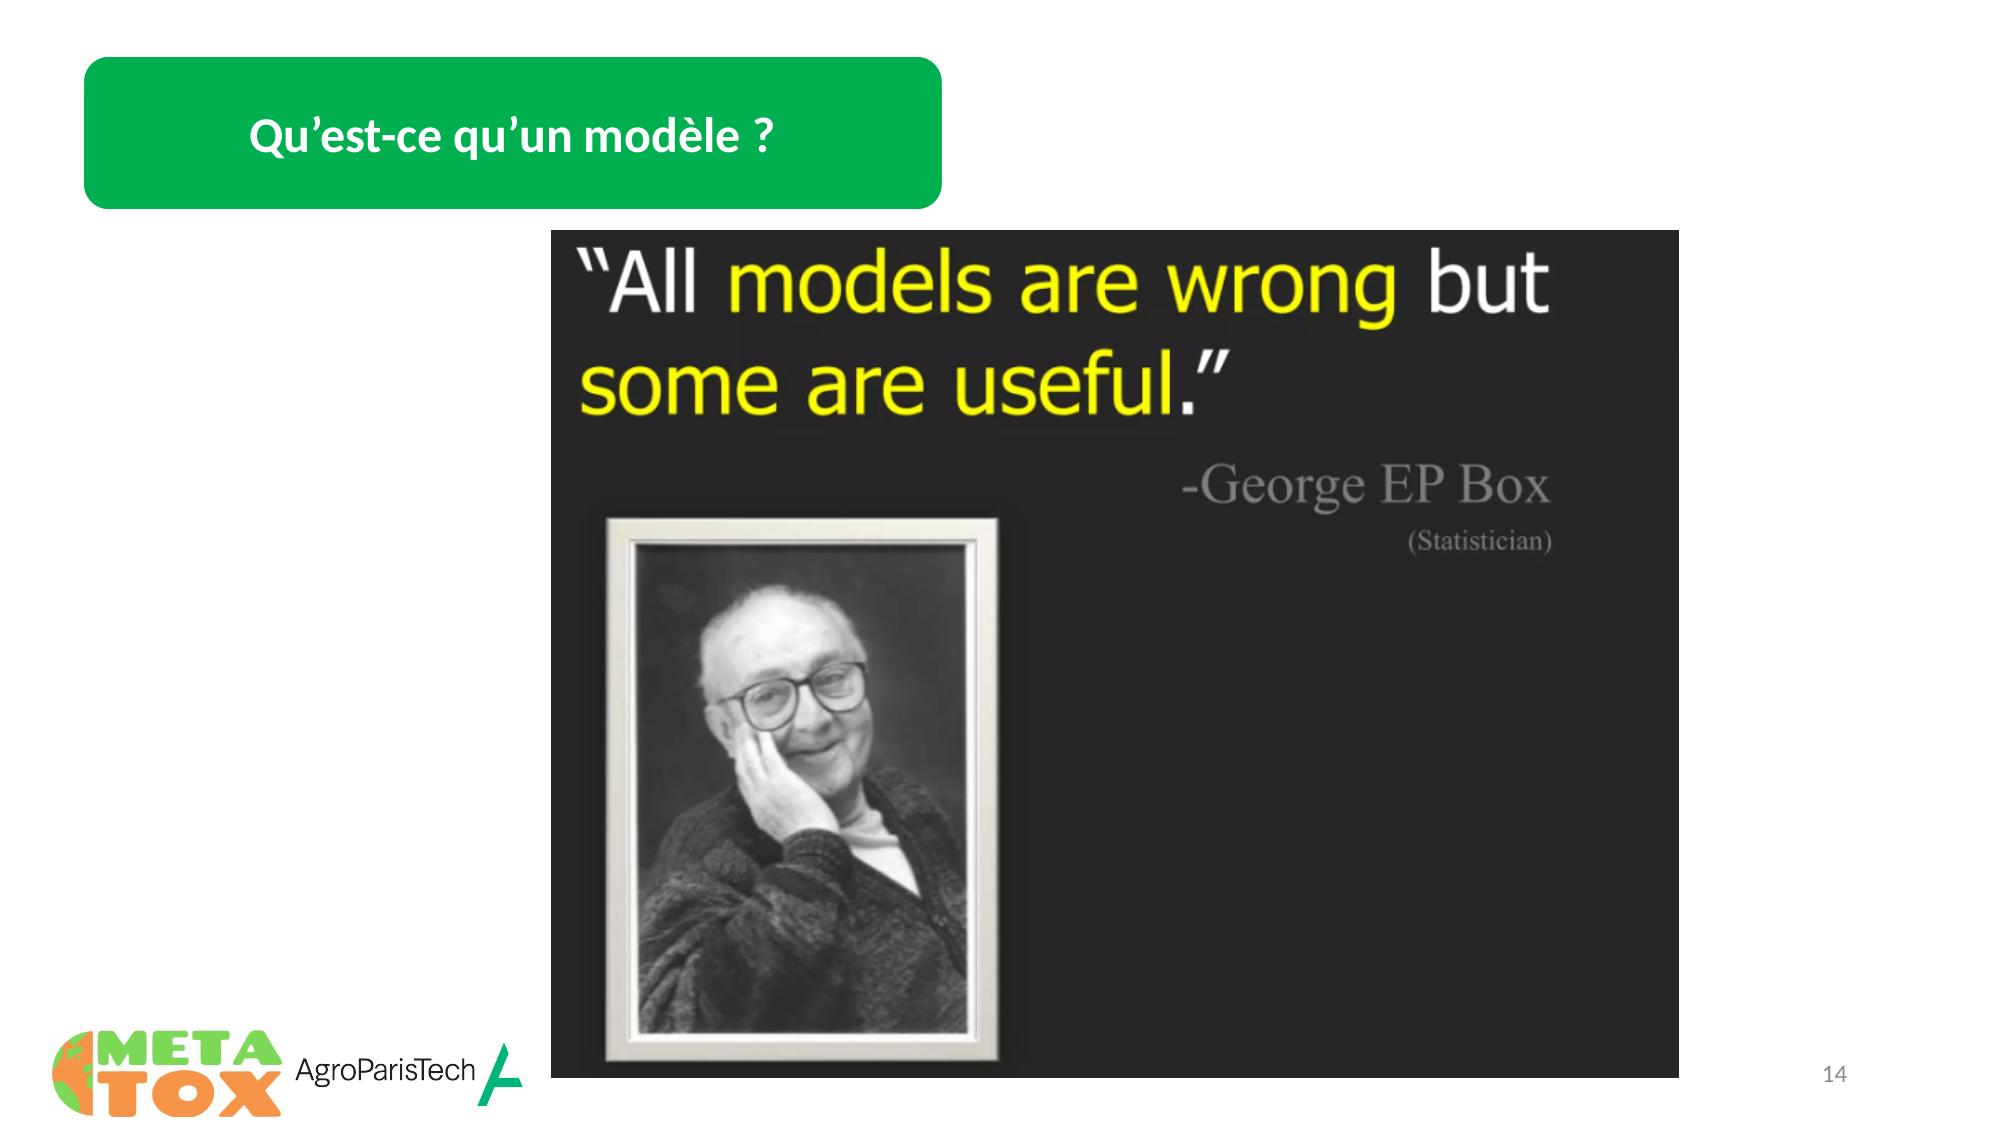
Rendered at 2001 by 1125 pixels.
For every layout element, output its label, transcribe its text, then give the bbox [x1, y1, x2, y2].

picture [295, 1042, 523, 1106]
slide_number 14 [1412, 1042, 1863, 1103]
picture [49, 1028, 283, 1117]
picture [551, 230, 1679, 1078]
text_box Qu’est-ce qu’un modèle ? [81, 54, 944, 212]
